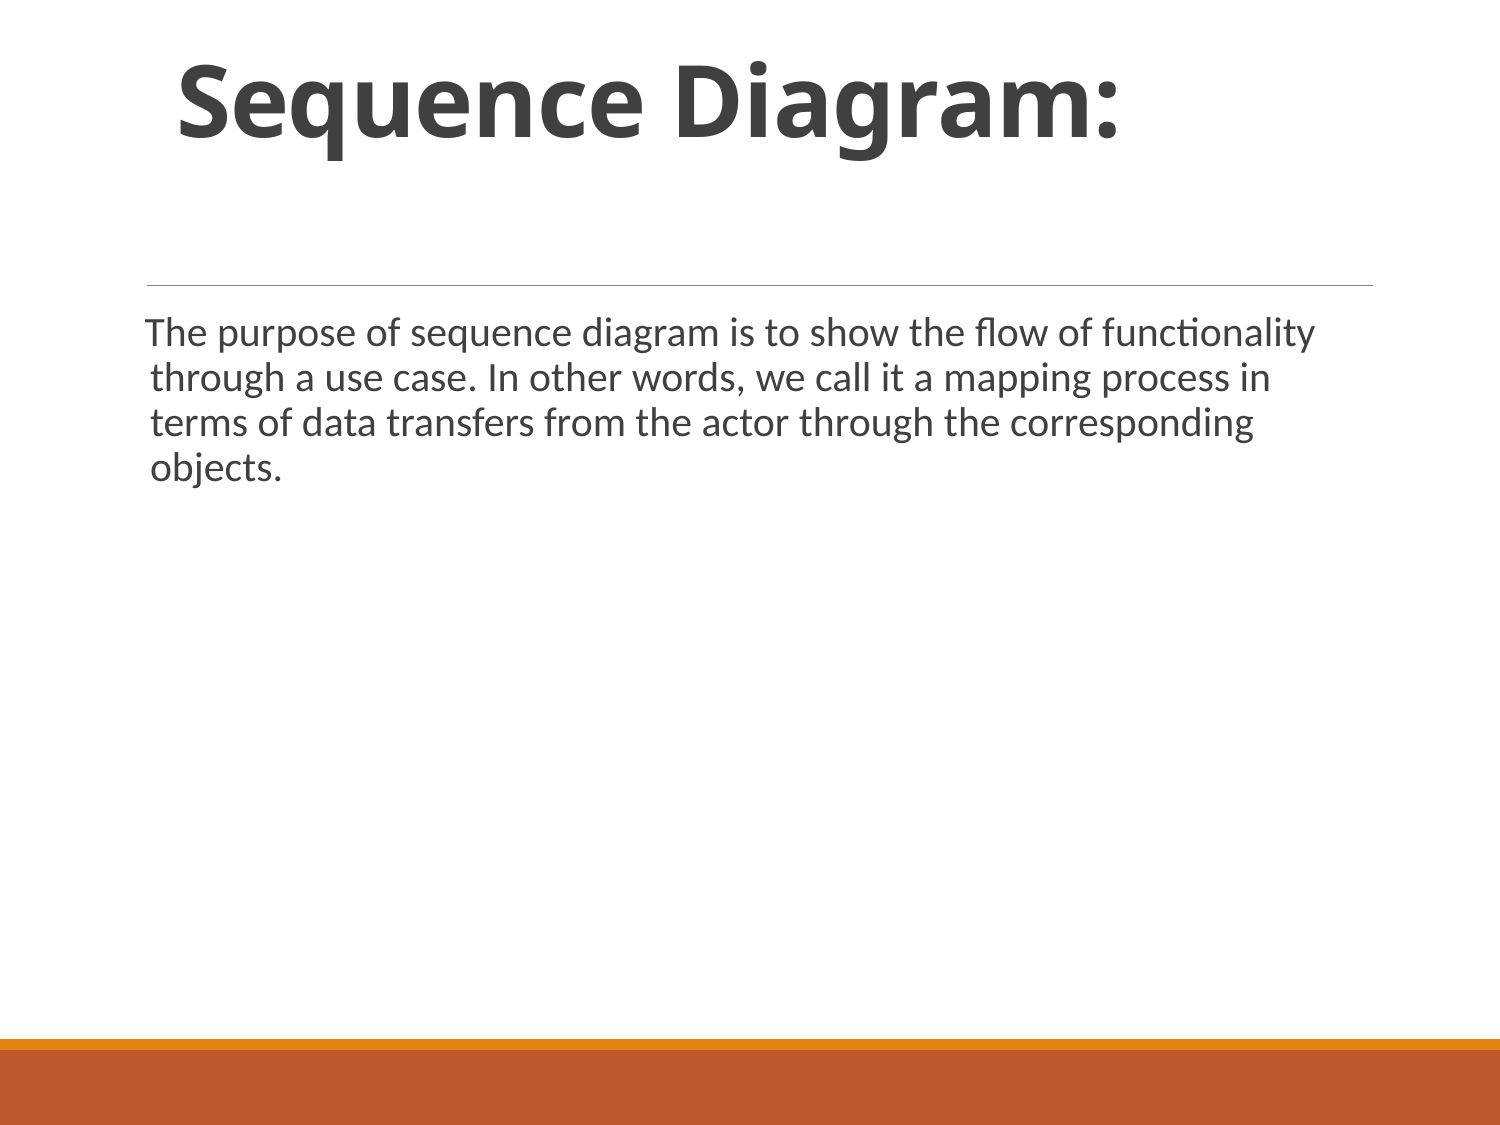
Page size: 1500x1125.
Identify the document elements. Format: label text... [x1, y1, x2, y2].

list The purpose of sequence diagram is to show the flow of functionality through a use case. In other words, we call it a mapping process in terms of data transfers from the actor through the corresponding objects. [135, 302, 1373, 963]
title Sequence Diagram: [135, 47, 1373, 285]
